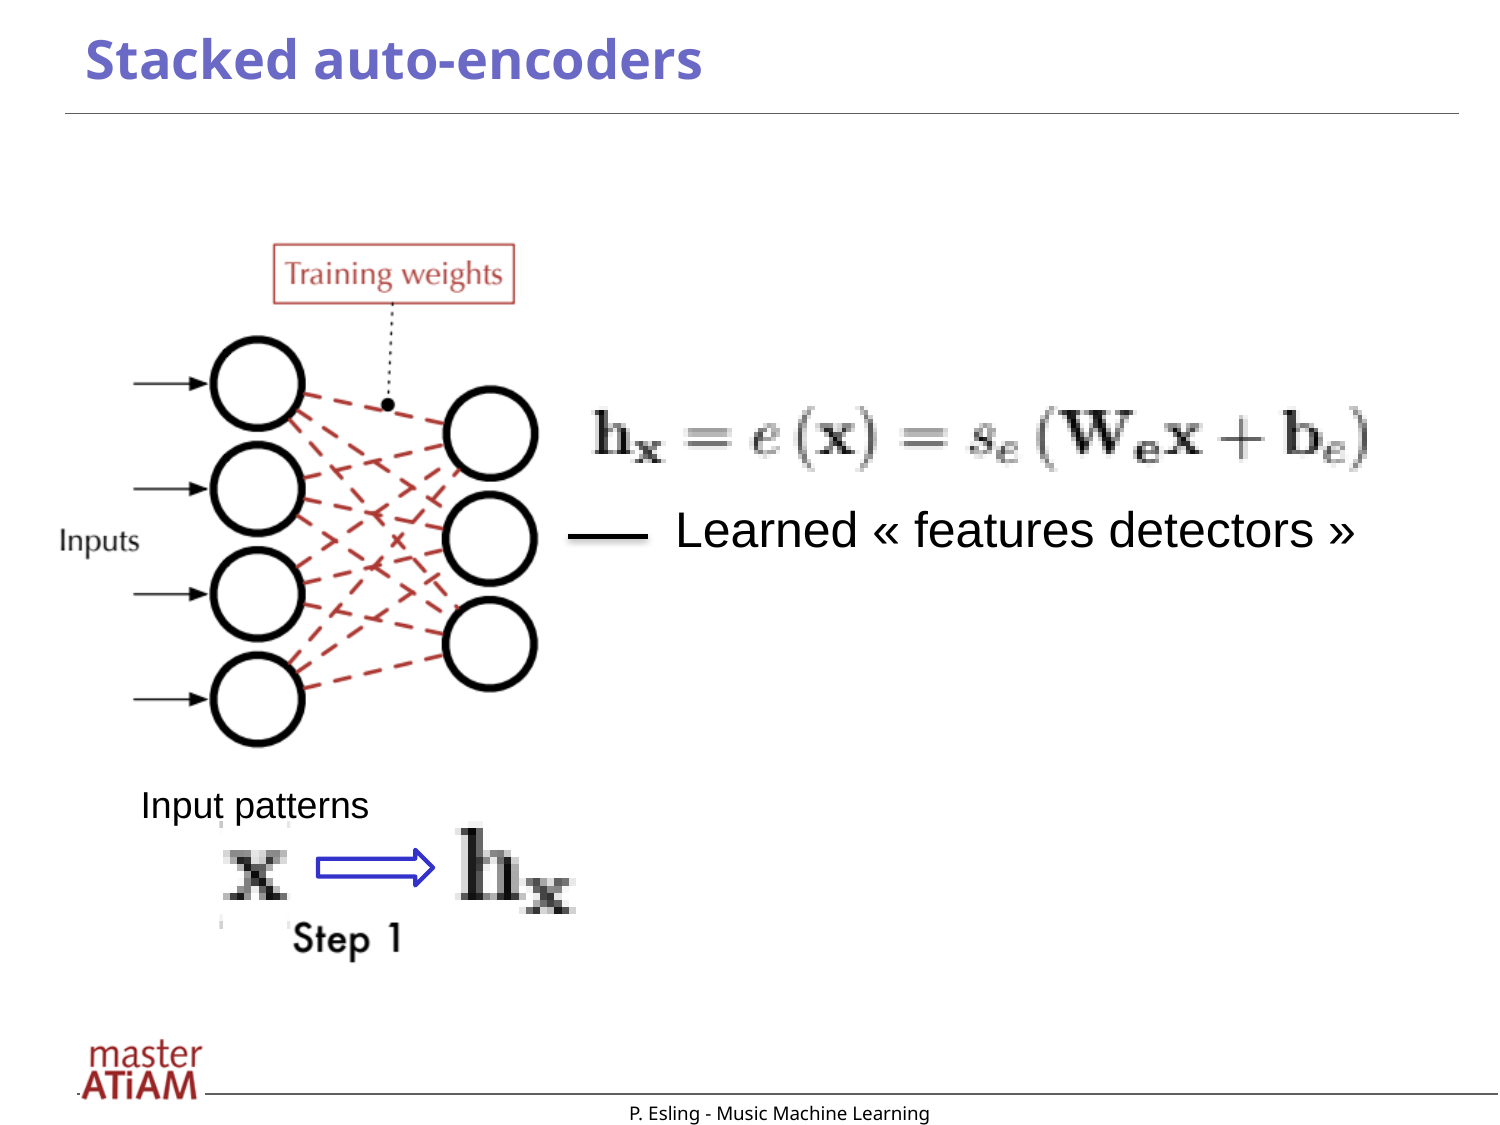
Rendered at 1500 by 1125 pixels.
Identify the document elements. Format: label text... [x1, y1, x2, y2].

title Stacked auto-encoders [70, 4, 1376, 112]
text_box Learned « features detectors » [660, 490, 1430, 565]
picture [31, 208, 1396, 996]
footer P. Esling - Music Machine Learning [194, 1093, 1365, 1125]
picture [80, 1038, 205, 1101]
